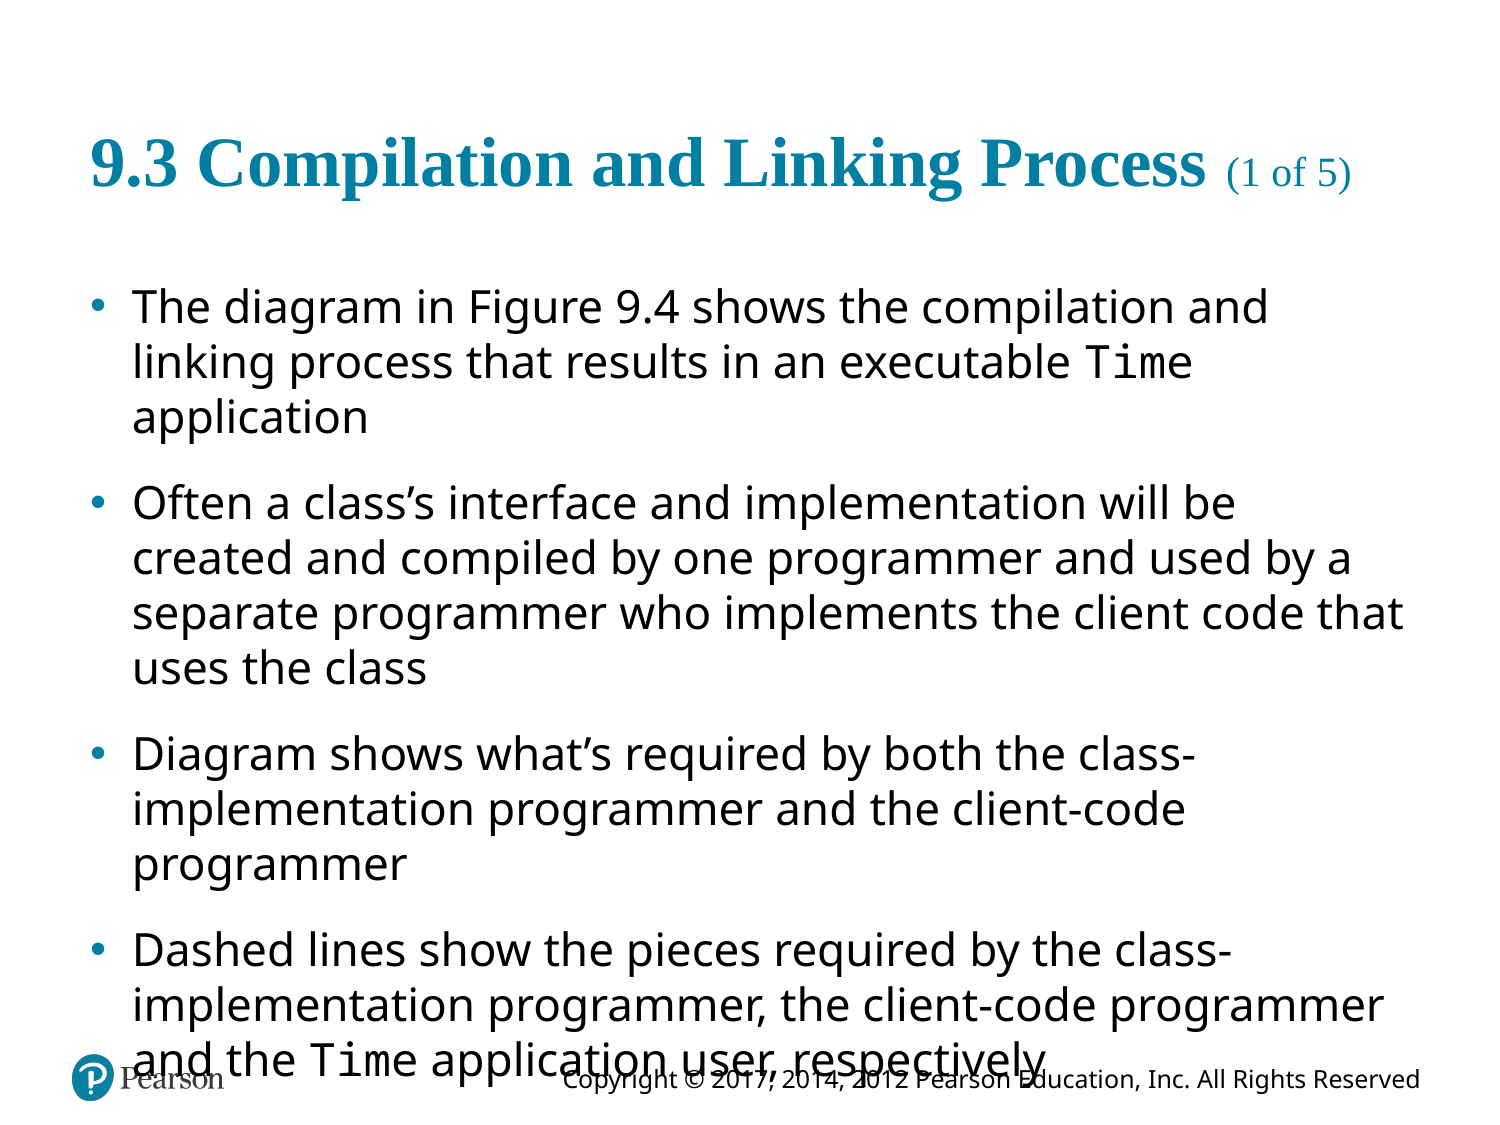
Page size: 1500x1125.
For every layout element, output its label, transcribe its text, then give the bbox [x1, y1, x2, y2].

list The diagram in Figure 9.4 shows the compilation and linking process that results in an executable Time application Often a class’s interface and implementation will be created and compiled by one programmer and used by a separate programmer who implements the client code that uses the class Diagram shows what’s required by both the class-implementation programmer and the client-code programmer Dashed lines show the pieces required by the class-implementation programmer, the client-code programmer and the Time application user, respectively [75, 262, 1425, 1102]
title 9.3 Compilation and Linking Process (1 of 5) [75, 0, 1425, 216]
